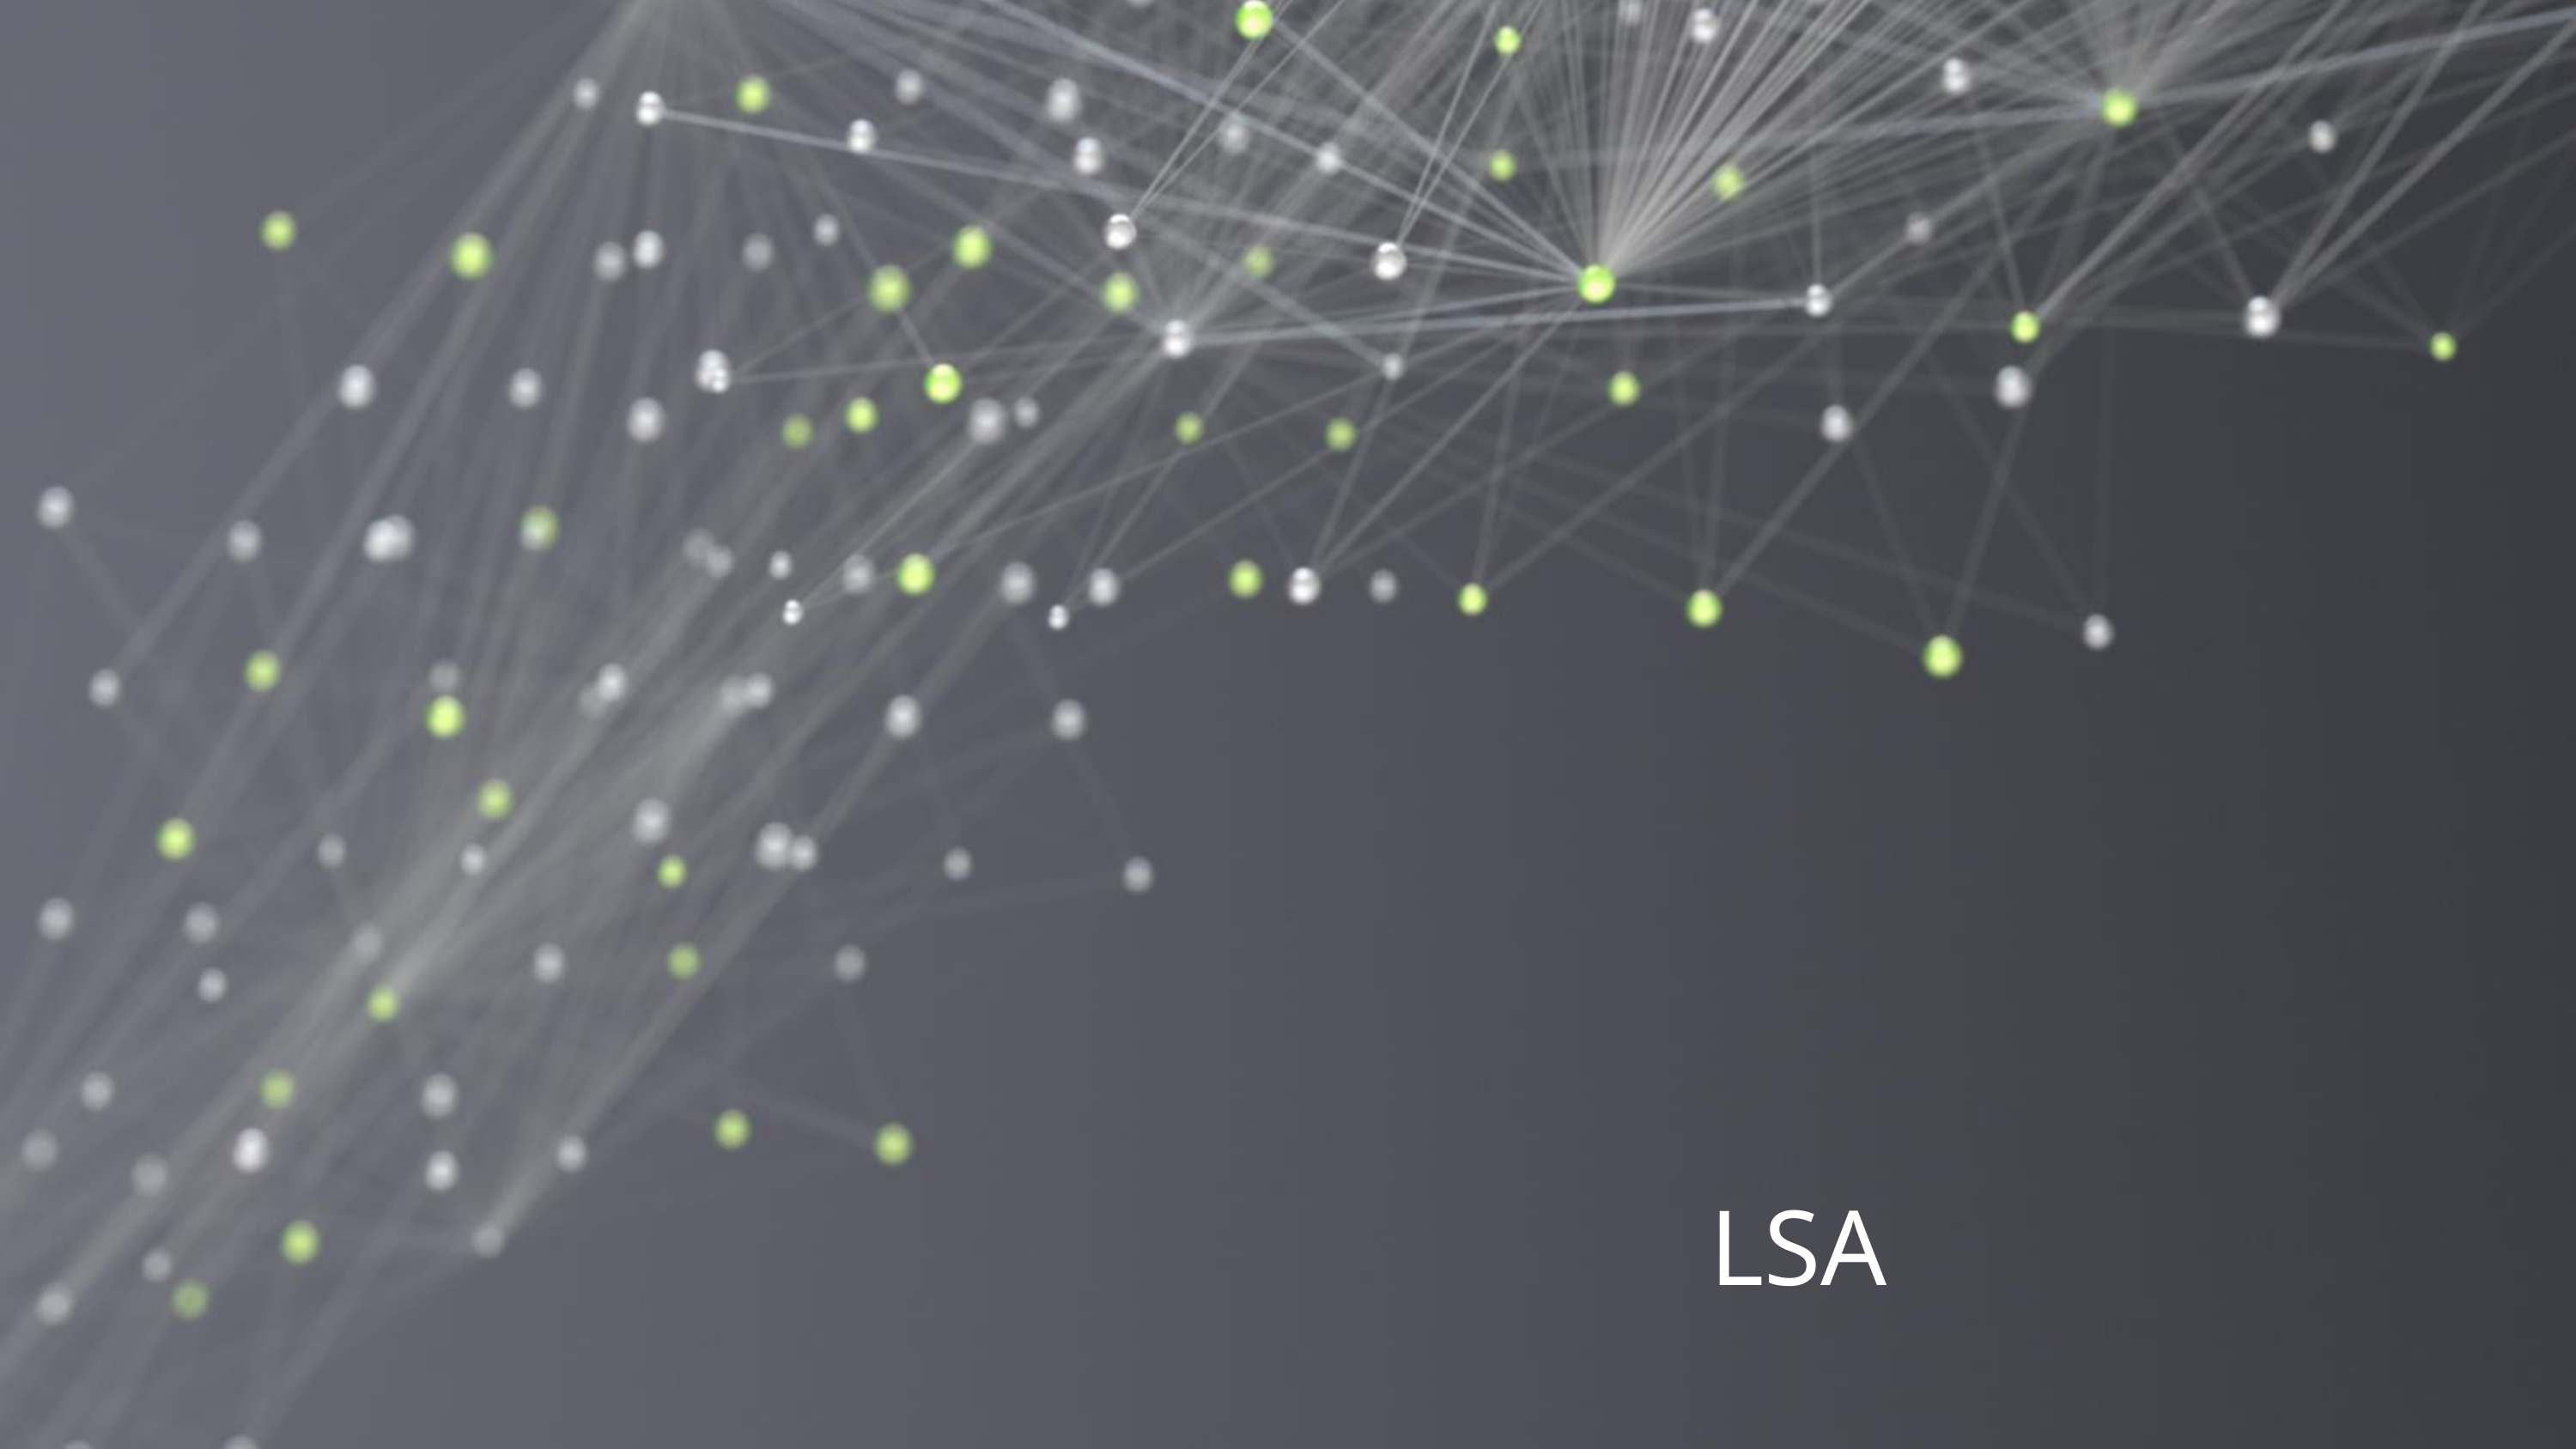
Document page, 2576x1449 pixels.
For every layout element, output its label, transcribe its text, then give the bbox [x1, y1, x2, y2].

title LSA [1167, 991, 2431, 1314]
picture [0, 0, 2576, 1449]
